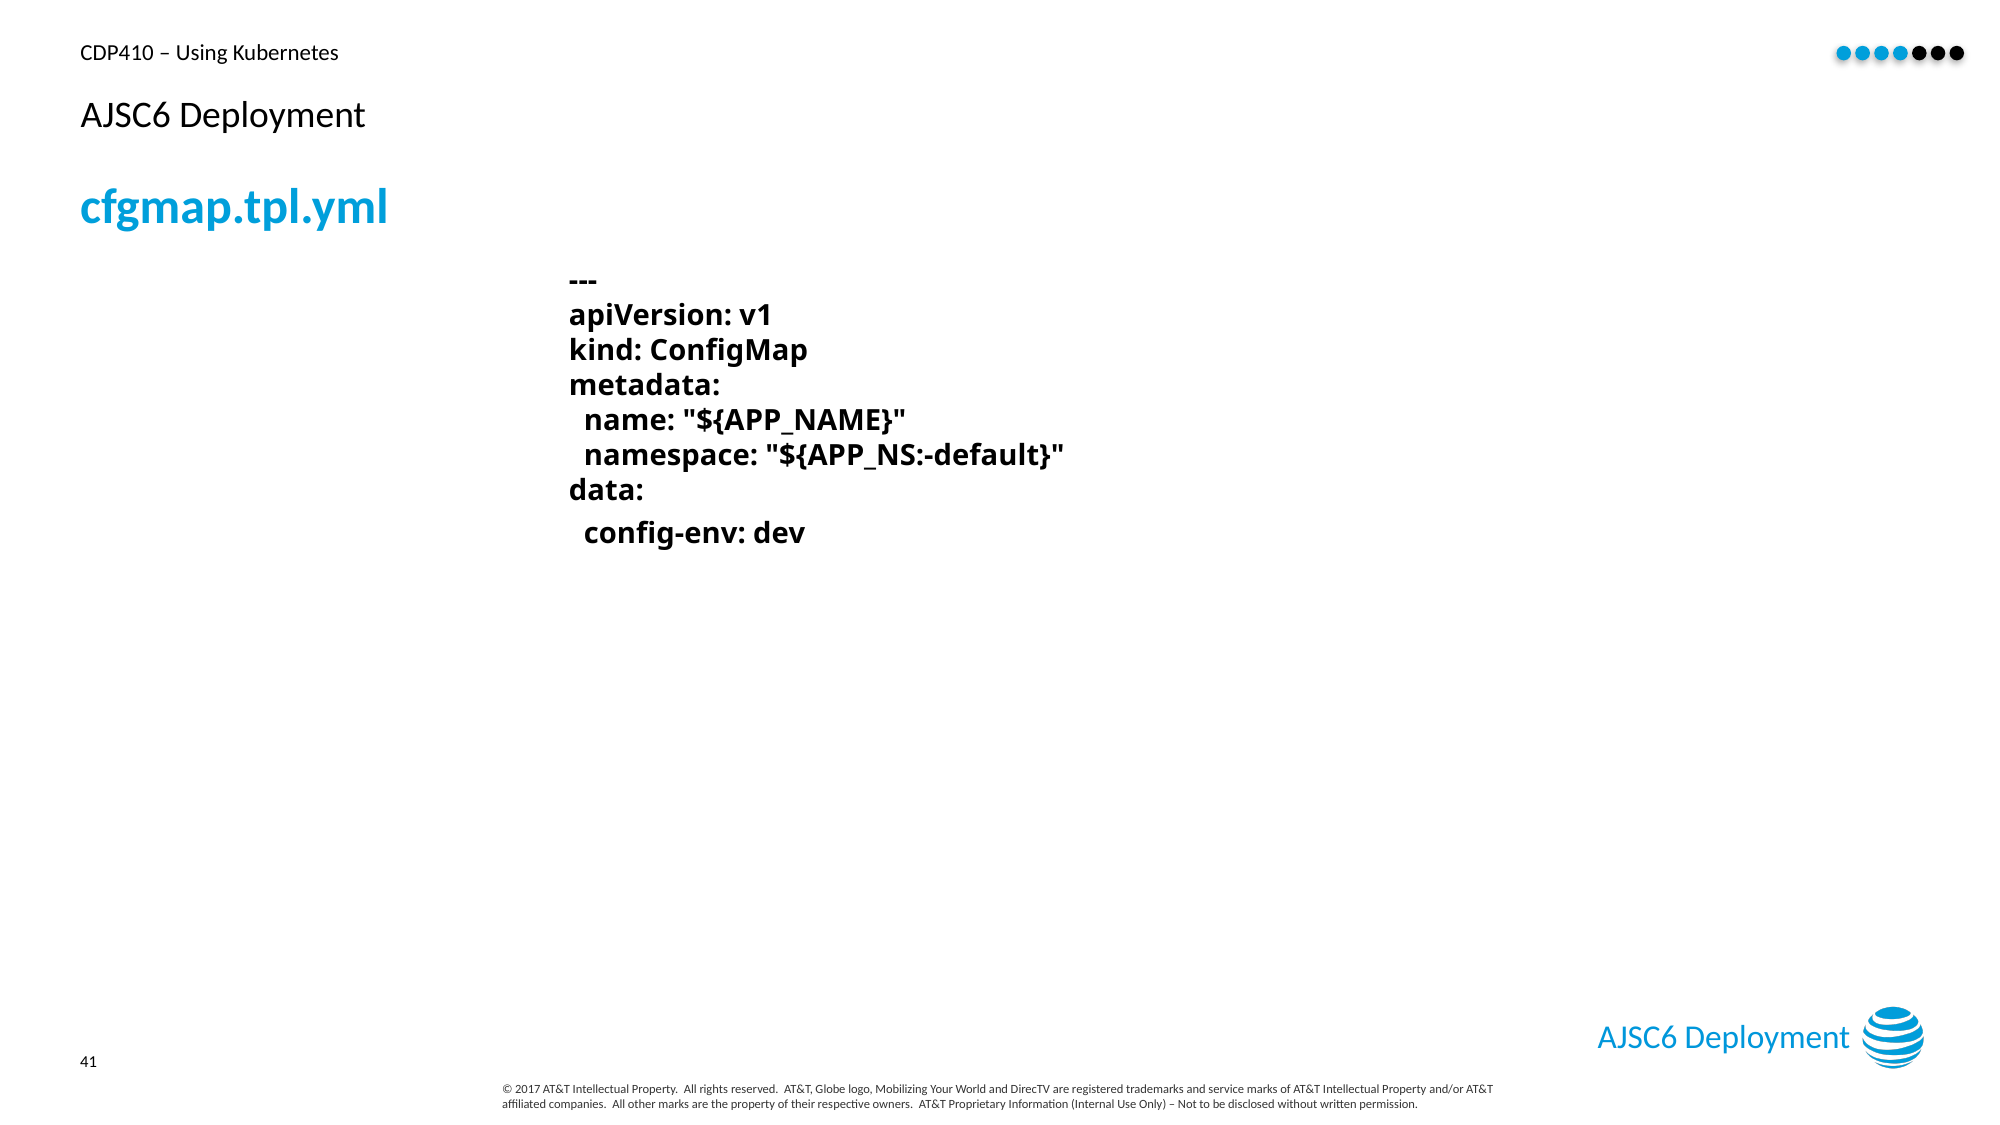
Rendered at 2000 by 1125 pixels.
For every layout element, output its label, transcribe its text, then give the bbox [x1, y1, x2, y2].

text_box [1948, 45, 1965, 62]
text_box [1835, 45, 1852, 62]
text_box [1911, 45, 1927, 62]
text_box [1892, 45, 1909, 62]
text_box [1873, 45, 1889, 62]
text_box AJSC6 Deployment [1356, 1007, 1866, 1063]
slide_number 41 [80, 1049, 129, 1087]
text_box --- apiVersion: v1 kind: ConfigMap metadata: name: "${APP_NAME}" namespace: "${APP_NS:-default}" data: config-env: dev [554, 253, 1422, 559]
title AJSC6 Deployment [80, 85, 1920, 142]
text_box [1855, 45, 1871, 62]
text_box [1930, 45, 1946, 62]
list cfgmap.tpl.yml [80, 180, 1061, 267]
